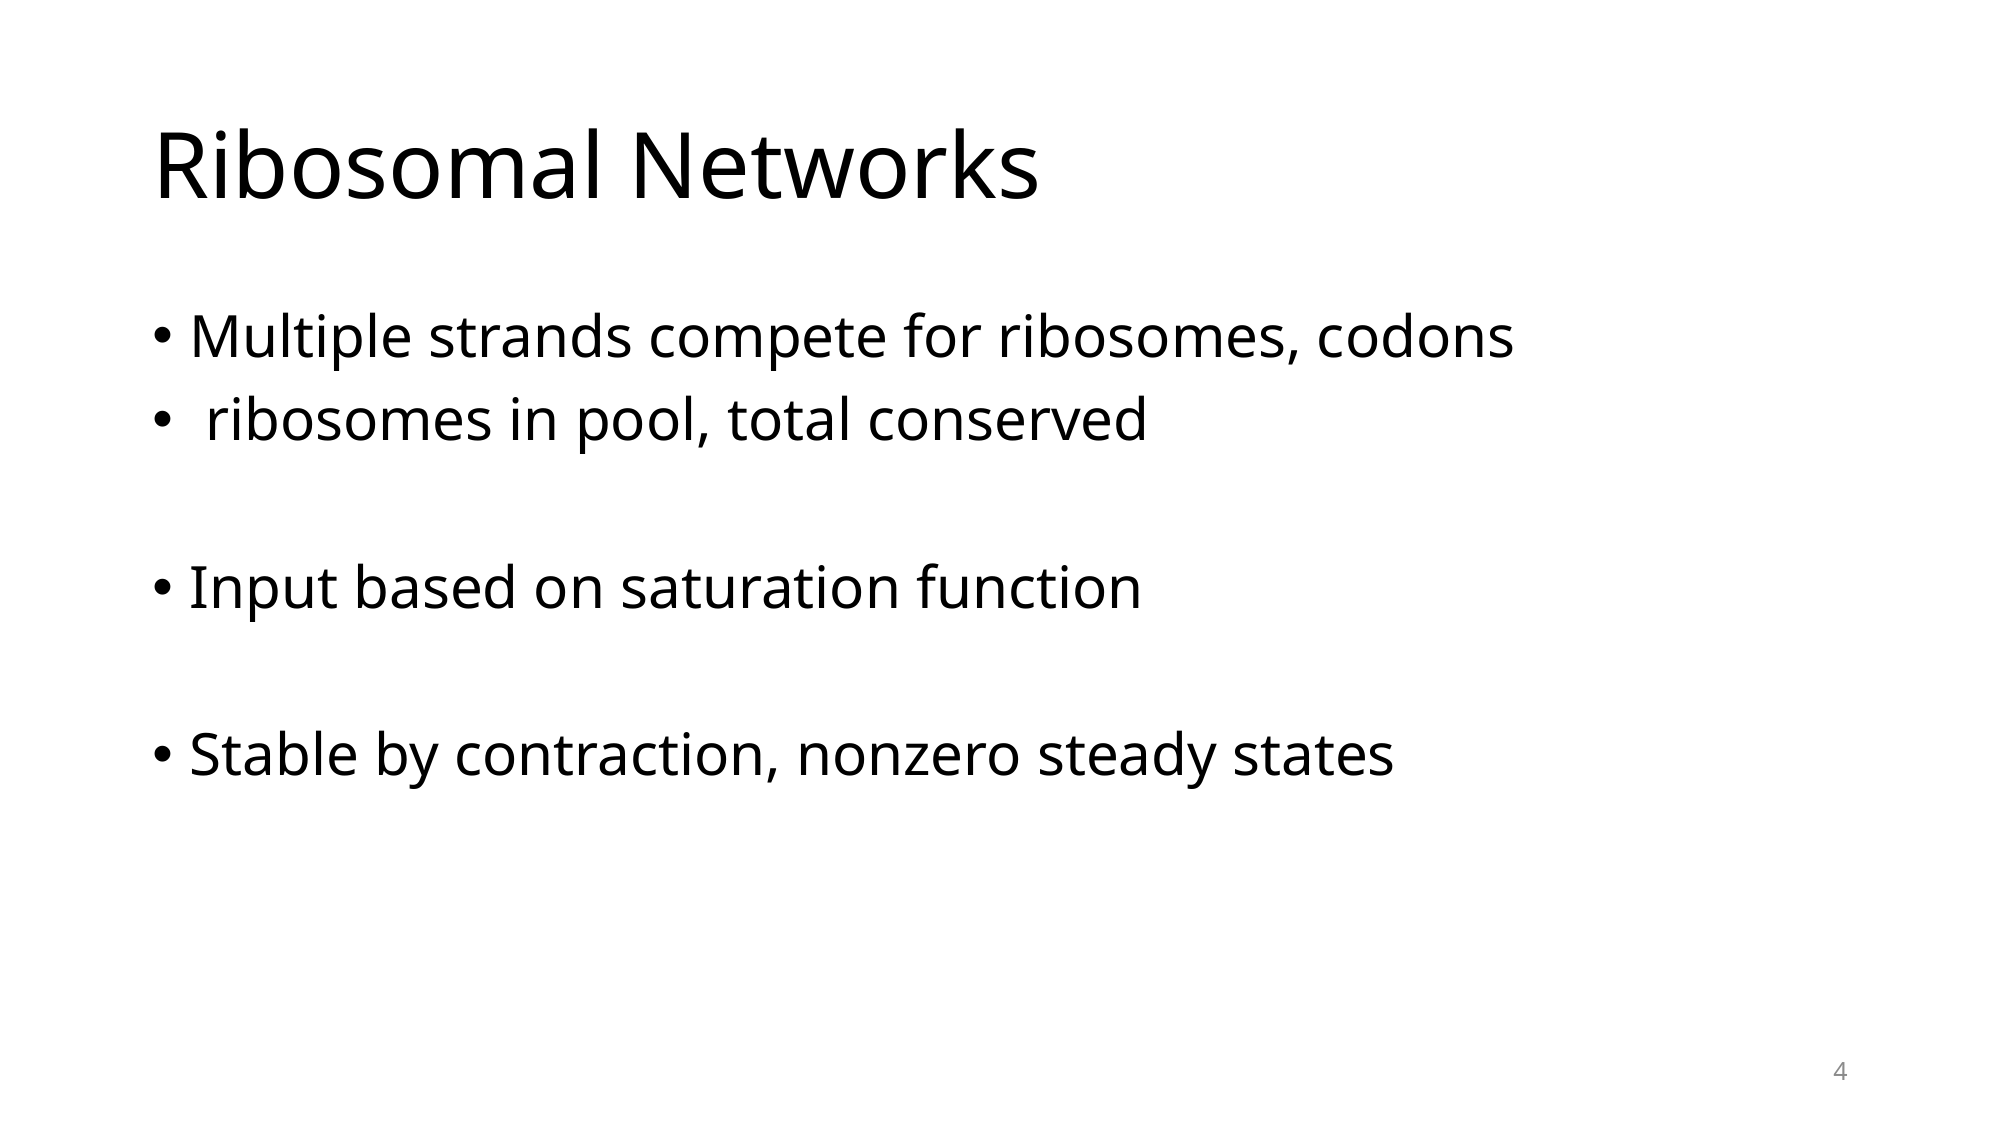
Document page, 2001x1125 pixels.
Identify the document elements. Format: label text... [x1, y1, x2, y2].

slide_number 4 [1412, 1042, 1863, 1103]
title Ribosomal Networks [137, 59, 1863, 278]
